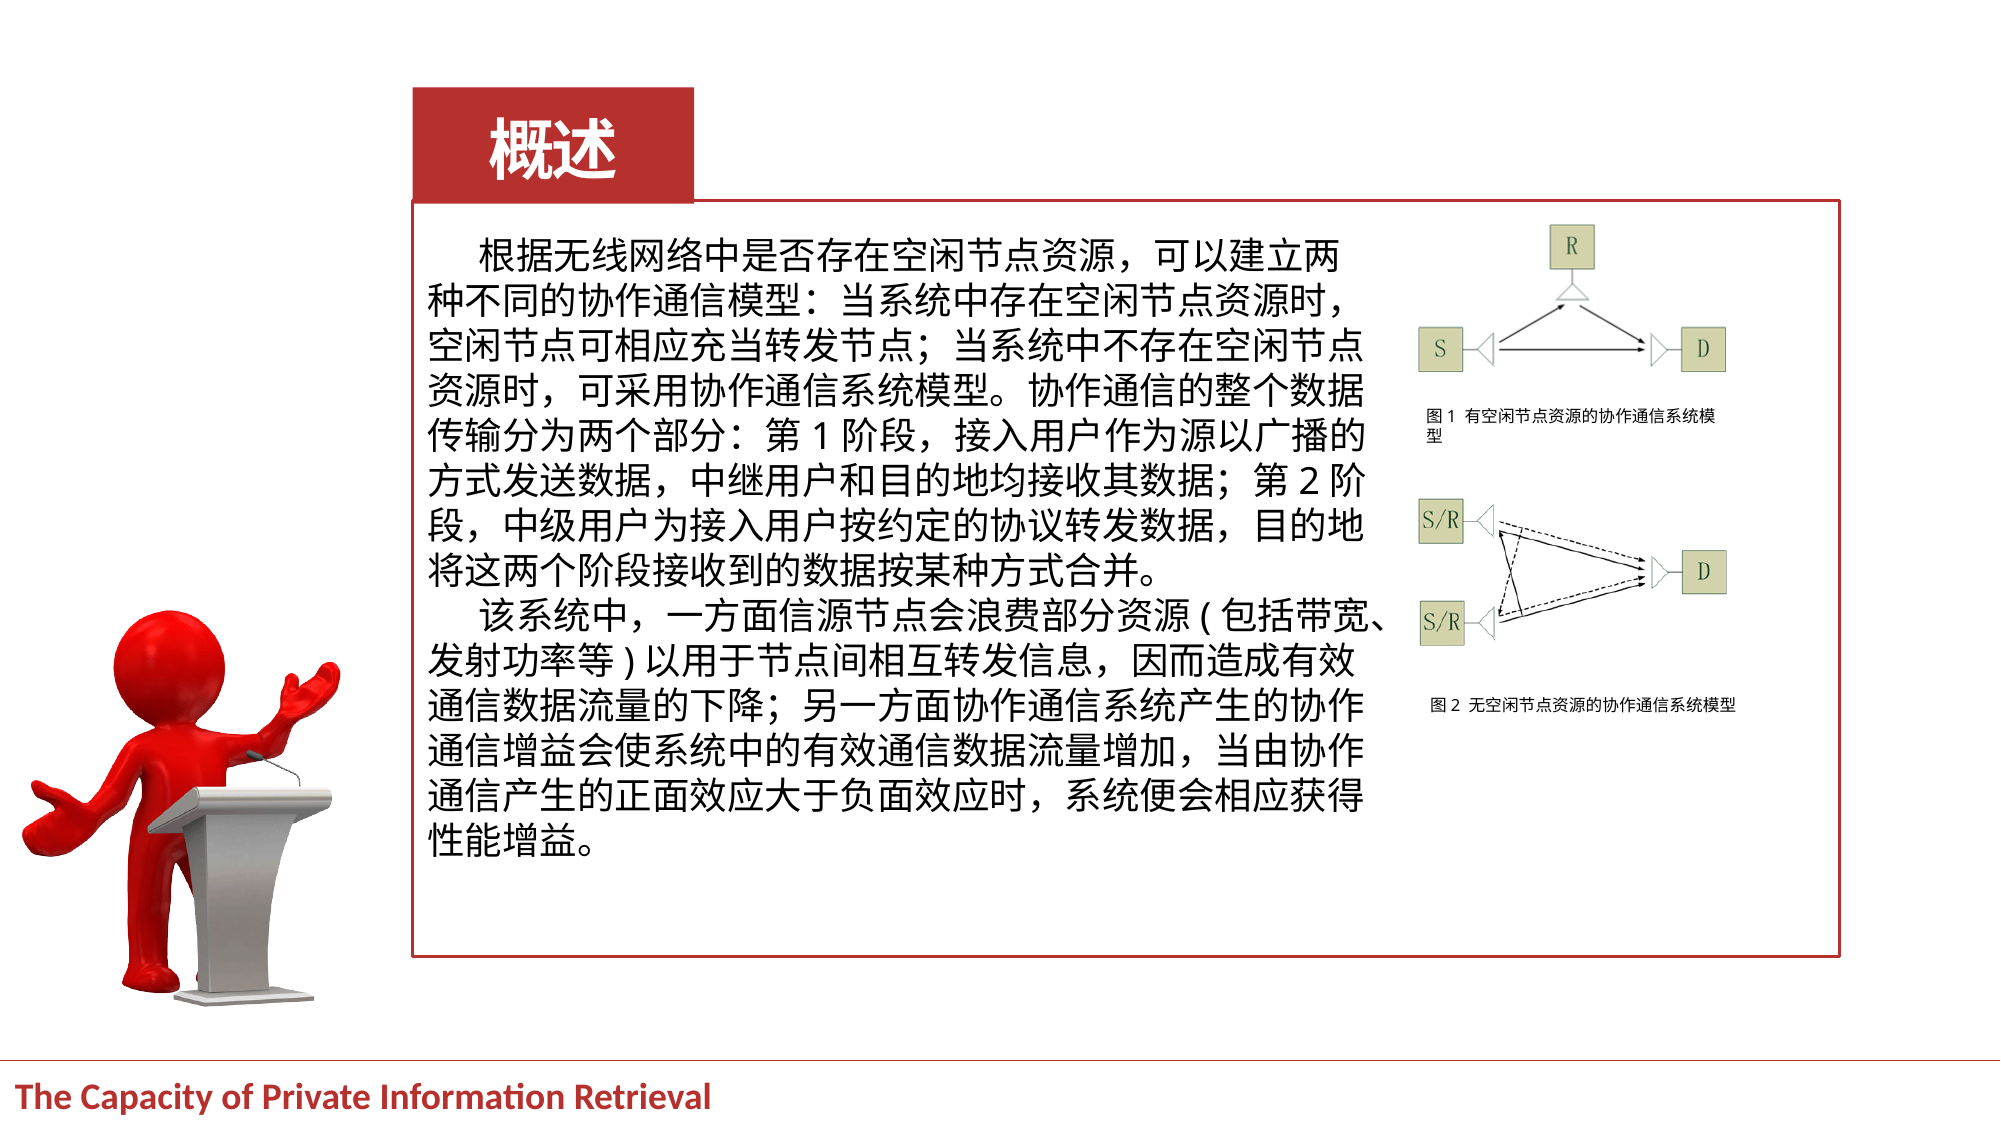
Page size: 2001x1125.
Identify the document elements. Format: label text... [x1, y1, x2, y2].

text_box 图1 有空闲节点资源的协作通信系统模型 [1411, 398, 1734, 454]
picture [1418, 498, 1727, 646]
text_box 图2 无空闲节点资源的协作通信系统模型 [1415, 687, 1752, 723]
text_box [412, 200, 1840, 957]
text_box [412, 87, 695, 204]
text_box 根据无线网络中是否存在空闲节点资源，可以建立两种不同的协作通信模型：当系统中存在空闲节点资源时，空闲节点可相应充当转发节点；当系统中不存在空闲节点资源时，可采用协作通信系统模型。协作通信的整个数据传输分为两个部分：第1阶段，接入用户作为源以广播的方式发送数据，中继用户和目的地均接收其数据；第2阶段，中级用户为接入用户按约定的协议转发数据，目的地将这两个阶段接收到的数据按某种方式合并。 该系统中，一方面信源节点会浪费部分资源(包括带宽、发射功率等)以用于节点间相互转发信息，因而造成有效通信数据流量的下降；另一方面协作通信系统产生的协作通信增益会使系统中的有效通信数据流量增加，当由协作通信产生的正面效应大于负面效应时，系统便会相应获得性能增益。 [412, 224, 1392, 915]
picture [22, 610, 341, 1007]
picture [1418, 224, 1727, 373]
text_box 概述 [452, 100, 654, 196]
text_box The Capacity of Private Information Retrieval [0, 1064, 833, 1124]
